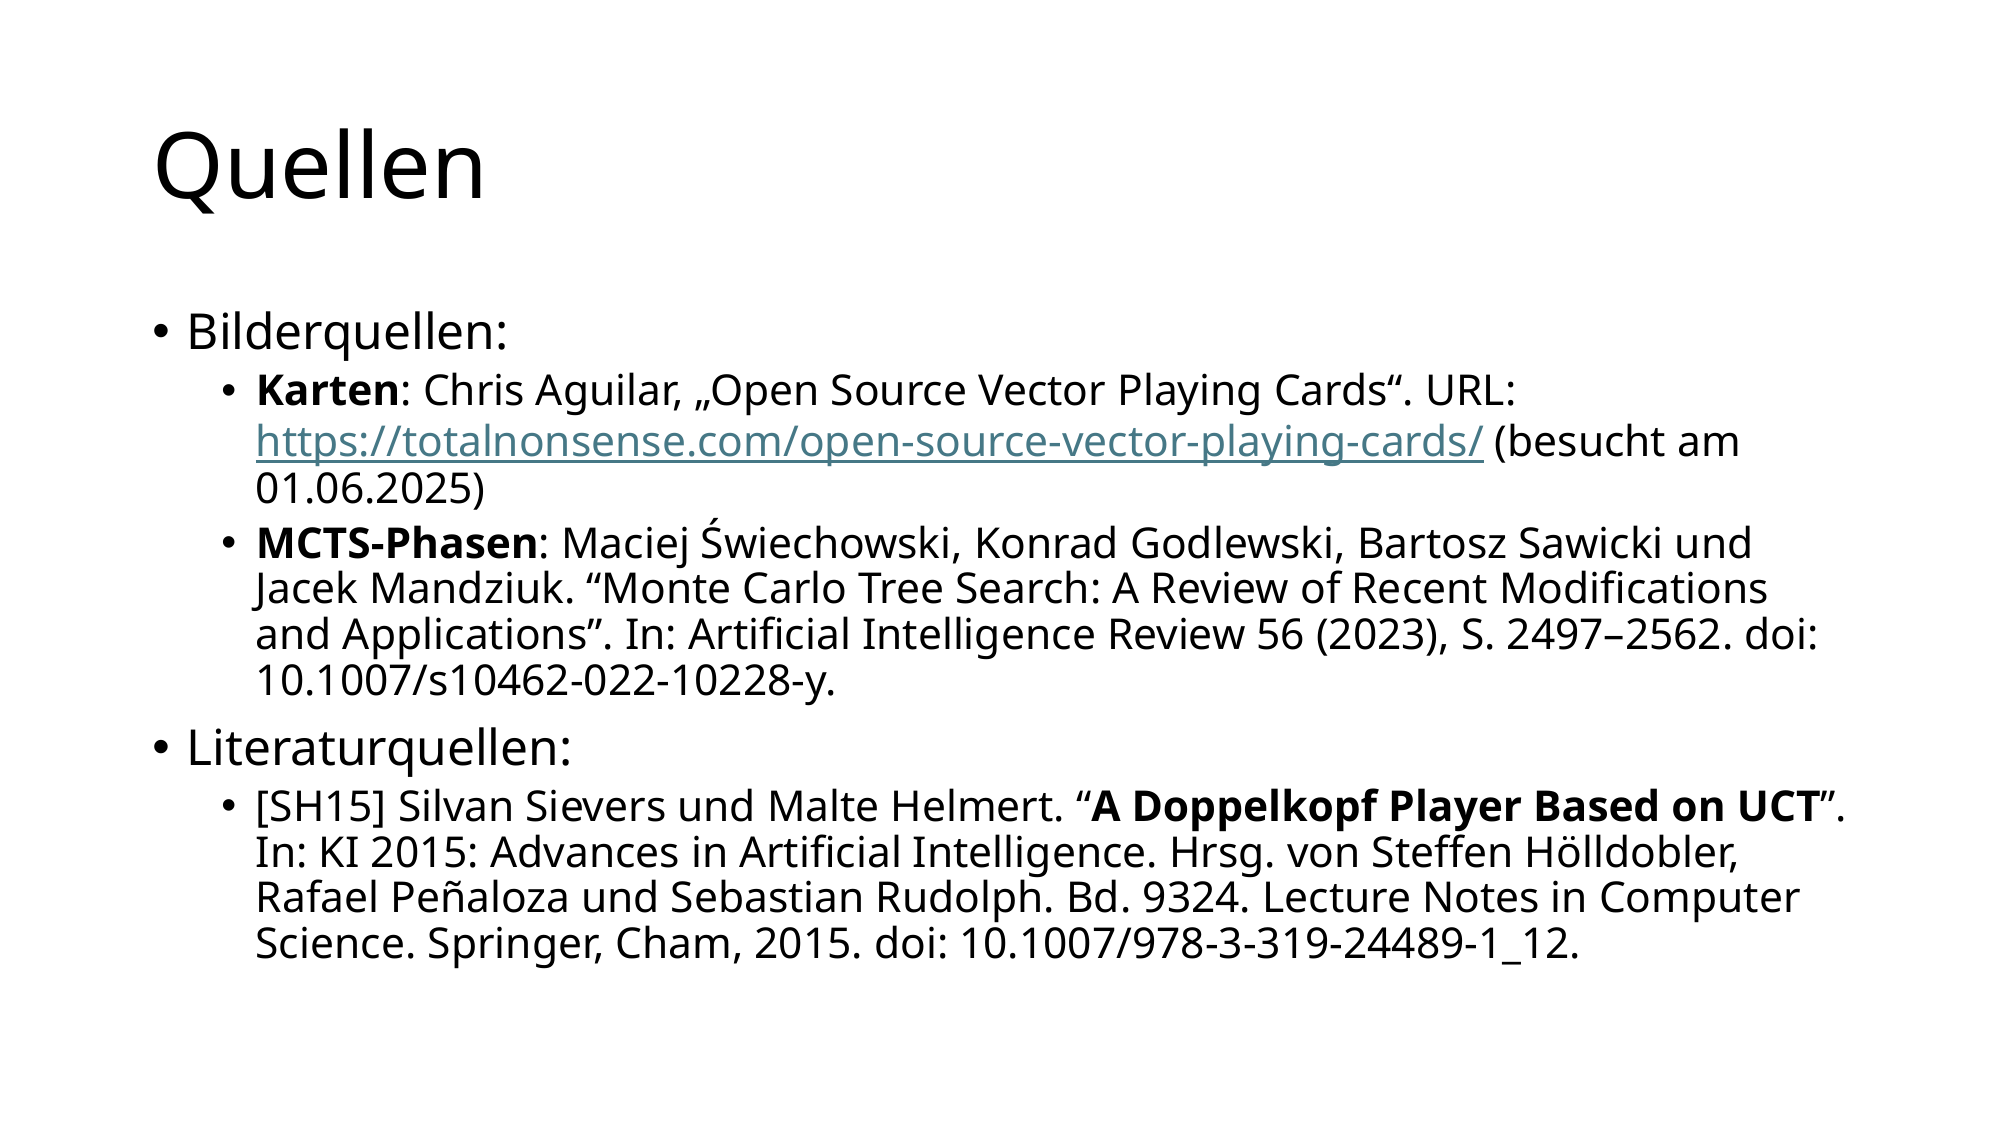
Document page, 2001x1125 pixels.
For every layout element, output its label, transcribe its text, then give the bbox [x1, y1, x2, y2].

list Bilderquellen: Karten: Chris Aguilar, „Open Source Vector Playing Cards“. URL: https://totalnonsense.com/open-source-vector-playing-cards/ (besucht am 01.06.2025) MCTS-Phasen: Maciej Świechowski, Konrad Godlewski, Bartosz Sawicki und Jacek Mandziuk. “Monte Carlo Tree Search: A Review of Recent Modifications and Applications”. In: Artificial Intelligence Review 56 (2023), S. 2497–2562. doi: 10.1007/s10462-022-10228-y. Literaturquellen: [SH15] Silvan Sievers und Malte Helmert. “A Doppelkopf Player Based on UCT”. In: KI 2015: Advances in Artificial Intelligence. Hrsg. von Steffen Hölldobler, Rafael Peñaloza und Sebastian Rudolph. Bd. 9324. Lecture Notes in Computer Science. Springer, Cham, 2015. doi: 10.1007/978-3-319-24489-1_12. [137, 299, 1863, 1014]
title Quellen [137, 59, 1863, 278]
